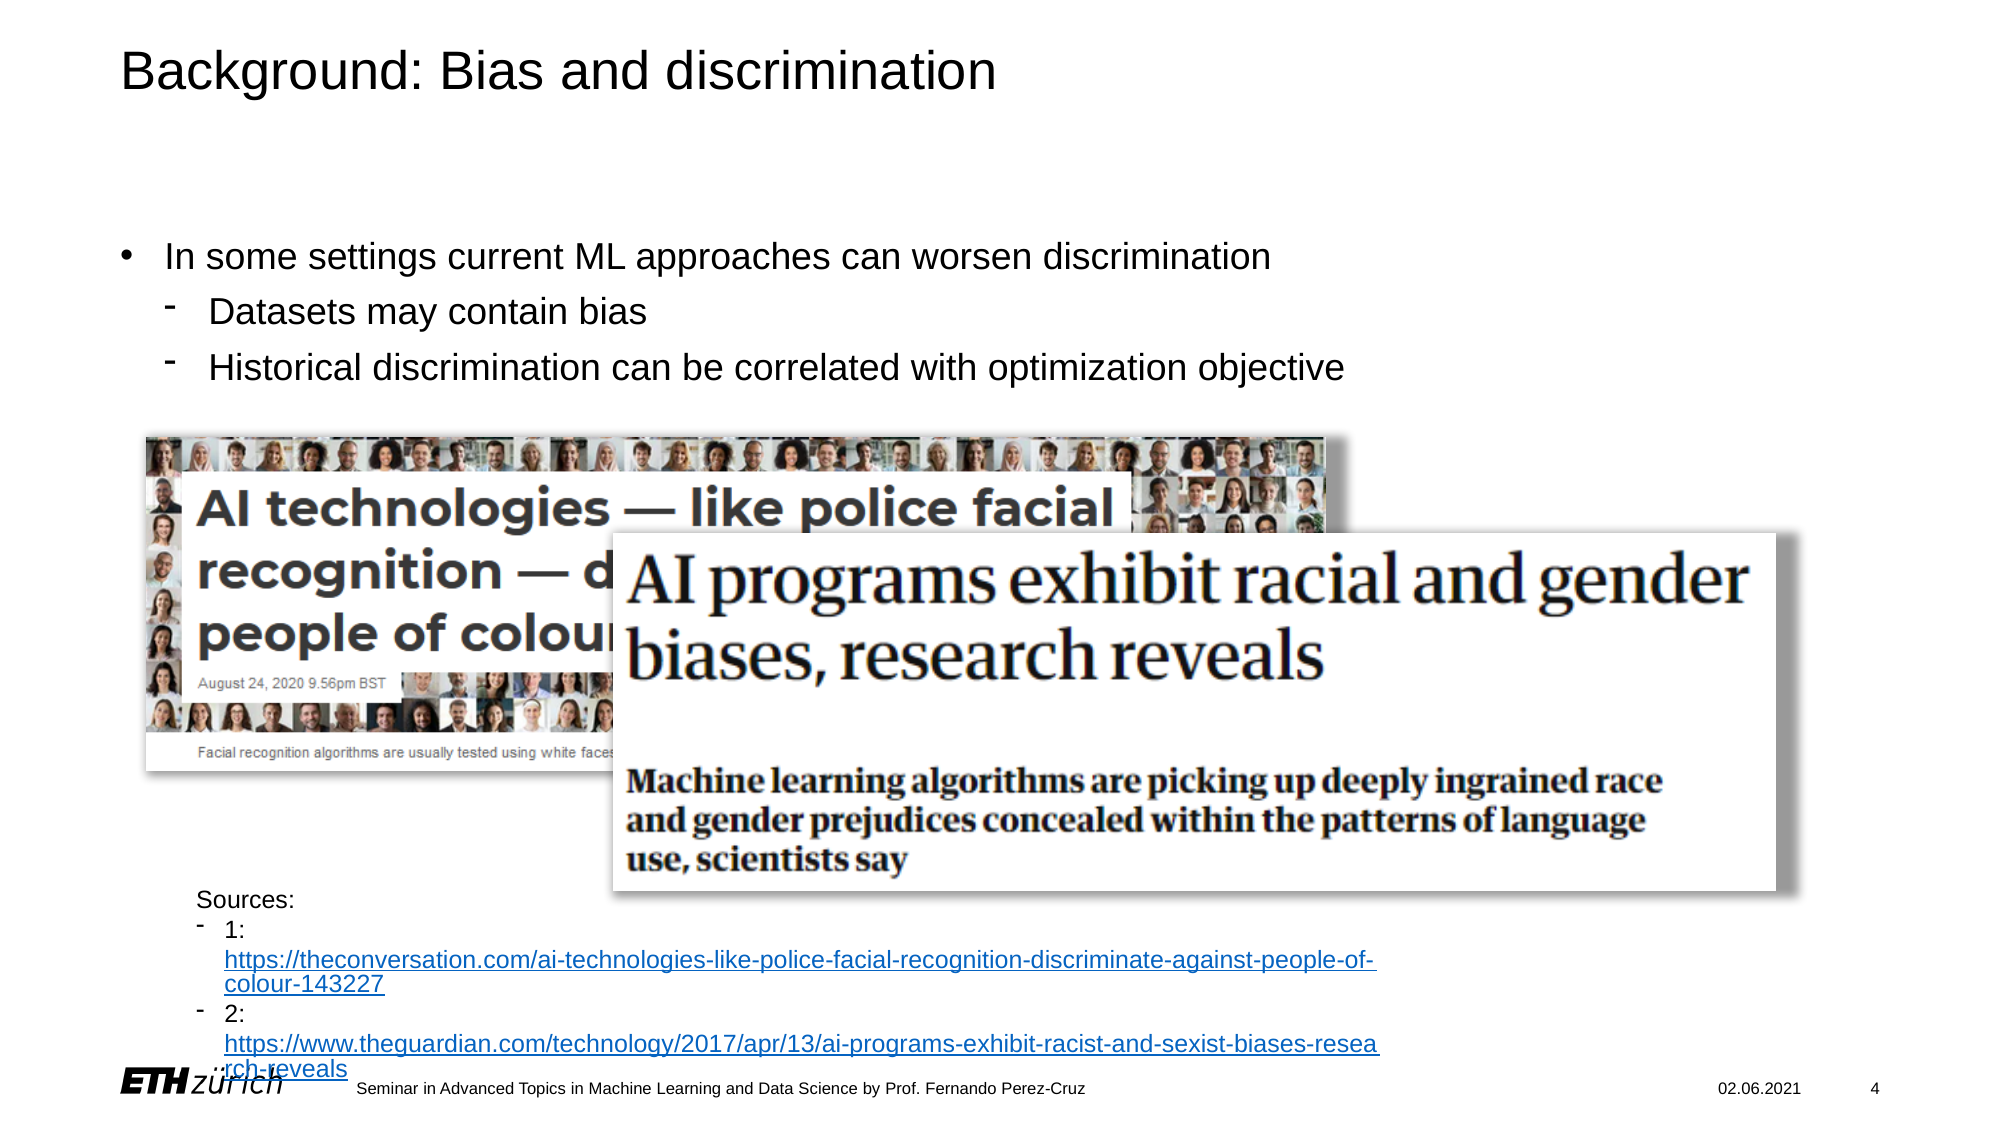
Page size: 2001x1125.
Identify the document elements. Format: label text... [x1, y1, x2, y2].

list In some settings current ML approaches can worsen discrimination Datasets may contain bias Historical discrimination can be correlated with optimization objective [120, 231, 1880, 1000]
picture [120, 1067, 282, 1094]
slide_number 4 [1827, 1069, 1880, 1106]
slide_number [1718, 1069, 1819, 1106]
footer Seminar in Advanced Topics in Machine Learning and Data Science by Prof. Fernando Perez-Cruz [356, 1071, 1243, 1106]
title Background: Bias and discrimination [120, 42, 1880, 191]
text_box Sources: 1: https://theconversation.com/ai-technologies-like-police-facial-recognition-discriminate-against-people-of-colour-143227 2: https://www.theguardian.com/technology/2017/apr/13/ai-programs-exhibit-racist-and-sexist-biases-research-reveals [181, 875, 1396, 1071]
picture [146, 437, 1776, 891]
